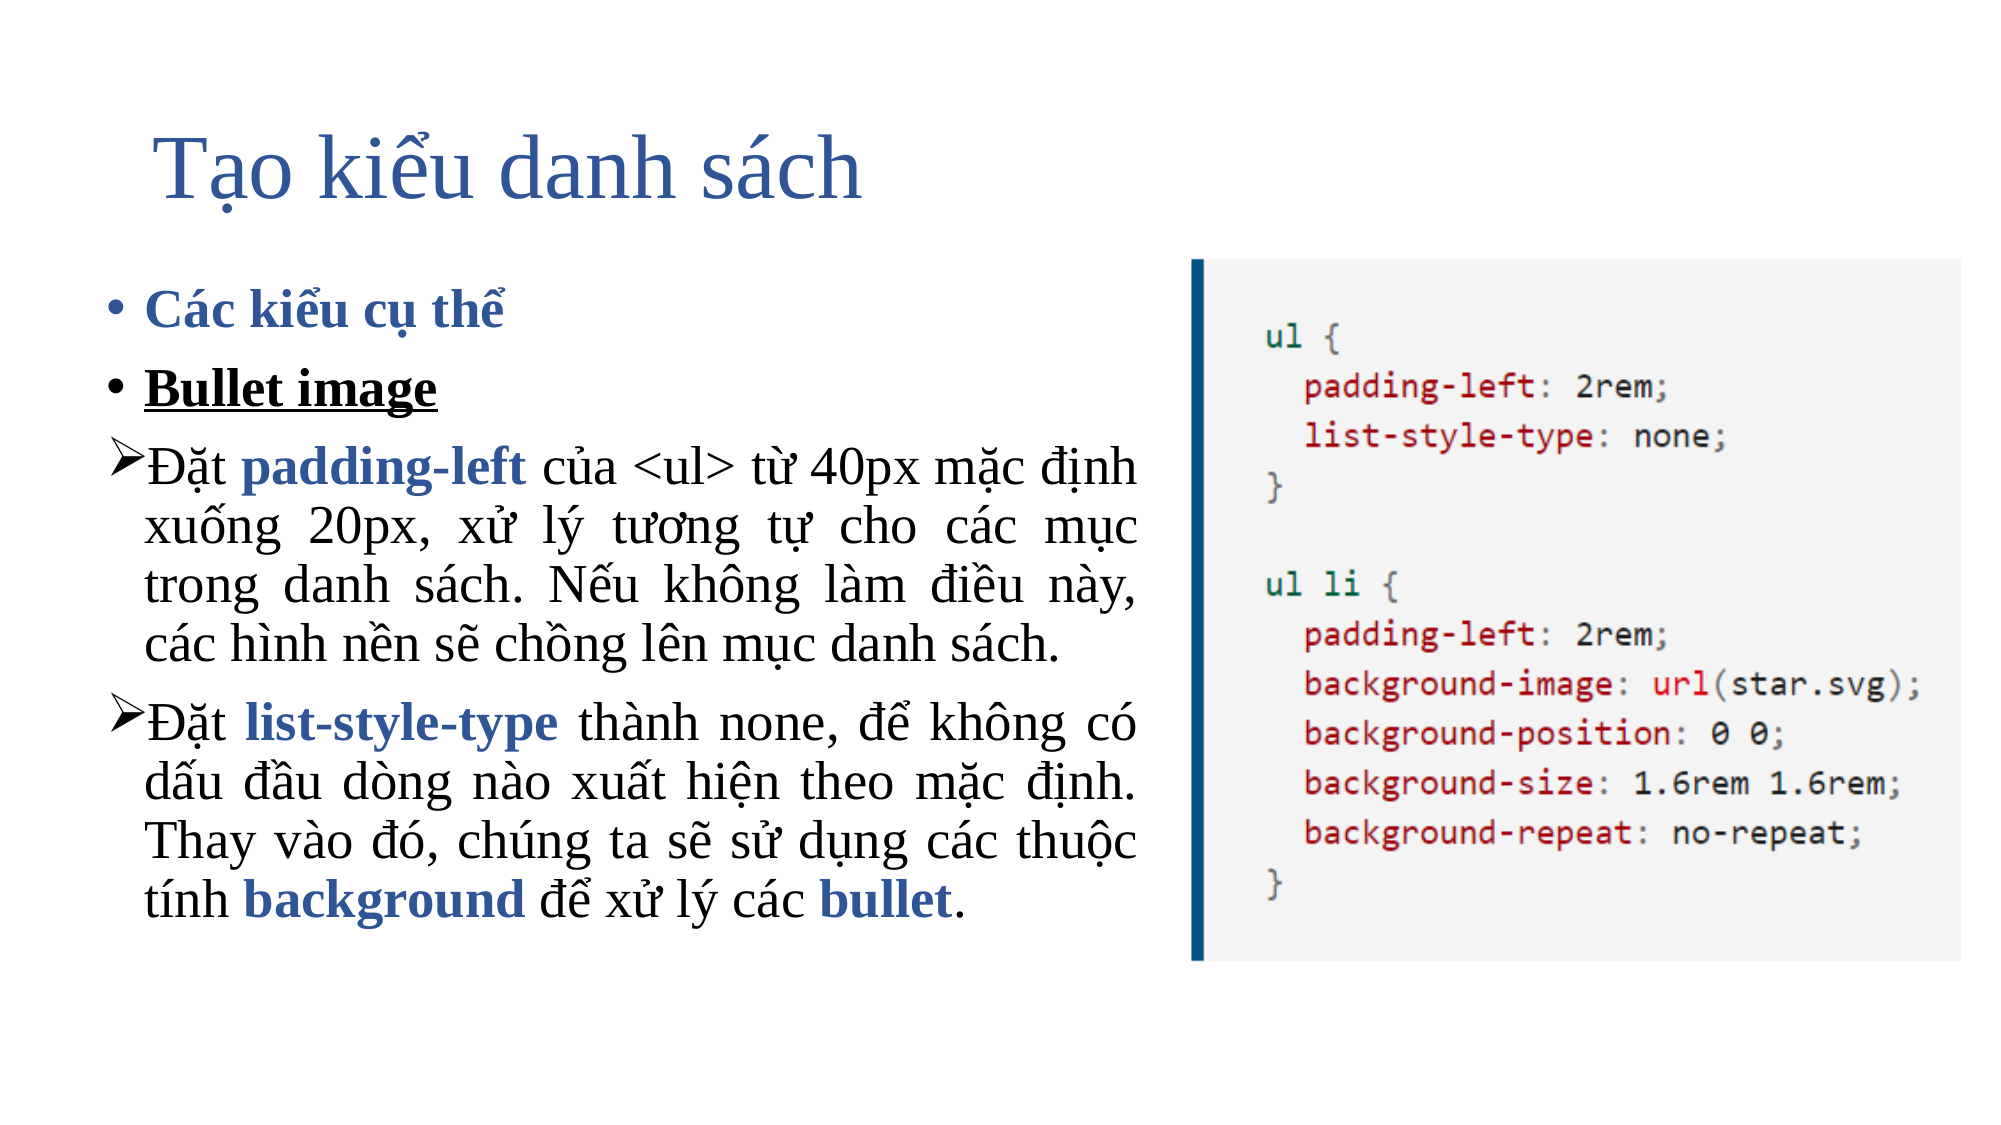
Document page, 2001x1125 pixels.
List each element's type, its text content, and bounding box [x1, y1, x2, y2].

picture [1189, 256, 1961, 964]
list Các kiểu cụ thể Bullet image Đặt padding-left của <ul> từ 40px mặc định xuống 20px, xử lý tương tự cho các mục trong danh sách. Nếu không làm điều này, các hình nền sẽ chồng lên mục danh sách. Đặt list-style-type thành none, để không có dấu đầu dòng nào xuất hiện theo mặc định. Thay vào đó, chúng ta sẽ sử dụng các thuộc tính background để xử lý các bullet. [91, 273, 1154, 1019]
title Tạo kiểu danh sách [137, 59, 1863, 278]
